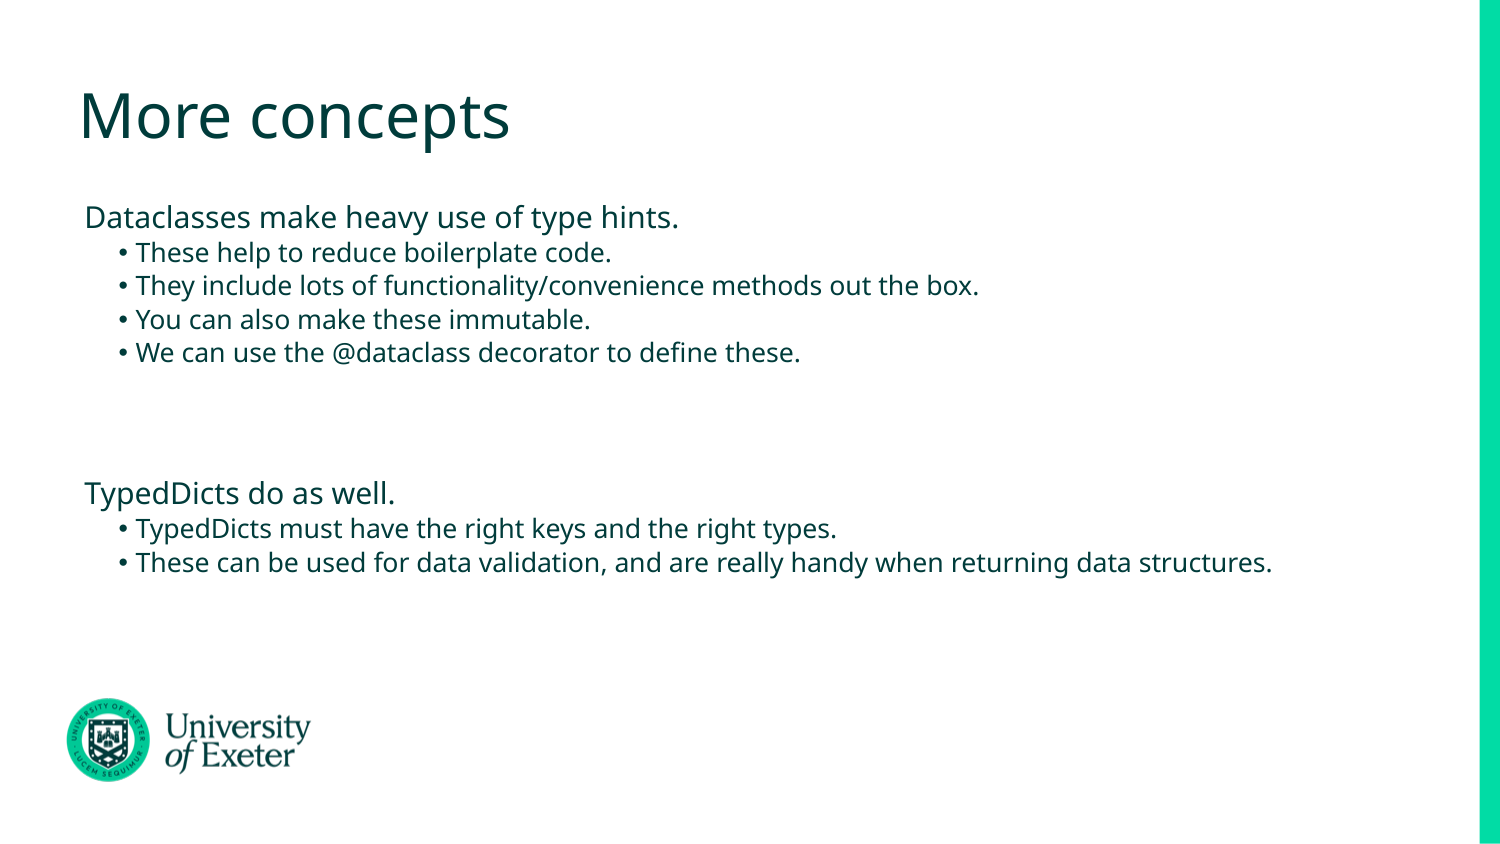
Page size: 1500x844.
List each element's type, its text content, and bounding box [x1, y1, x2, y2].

picture [54, 651, 324, 829]
title More concepts [64, 77, 1318, 153]
list Dataclasses make heavy use of type hints. These help to reduce boilerplate code. They include lots of functionality/convenience methods out the box. You can also make these immutable. We can use the @dataclass decorator to define these. TypedDicts do as well. TypedDicts must have the right keys and the right types. These can be used for data validation, and are really handy when returning data structures. [69, 194, 1421, 613]
